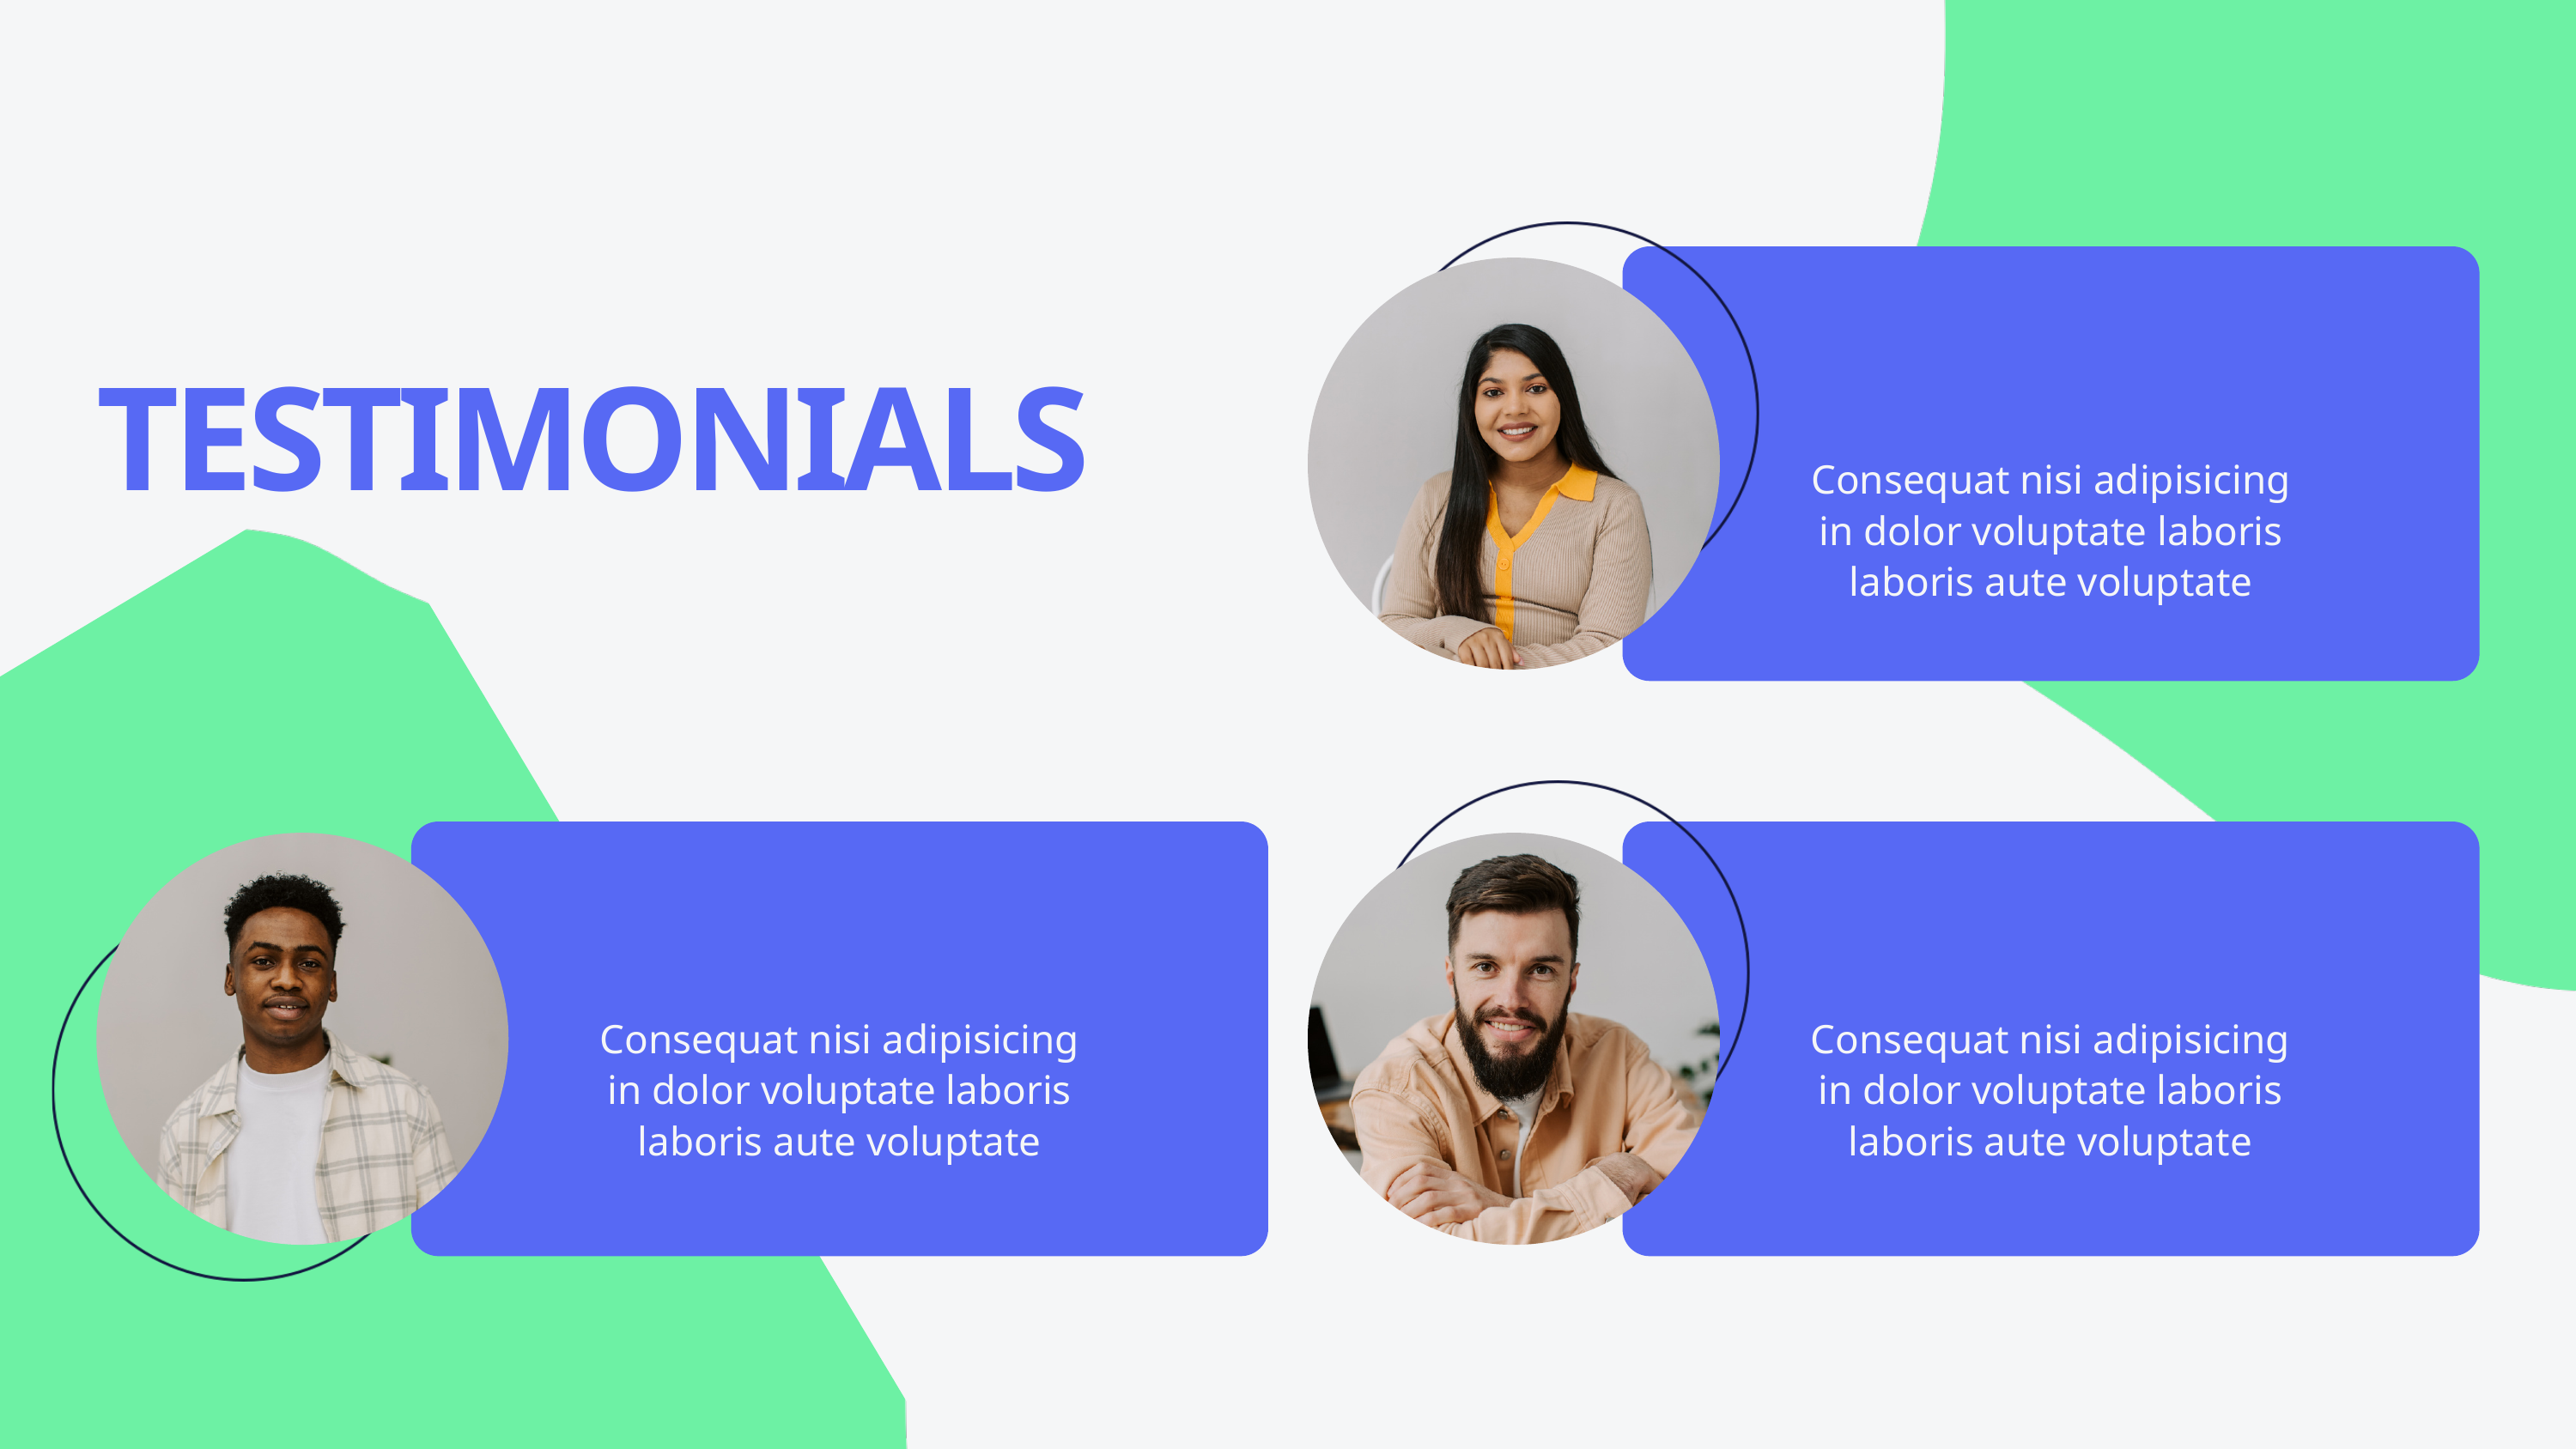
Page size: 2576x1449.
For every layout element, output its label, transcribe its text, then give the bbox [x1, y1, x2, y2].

text_box [52, 898, 436, 1282]
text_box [410, 821, 1269, 1257]
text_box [1307, 257, 1721, 670]
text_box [95, 832, 509, 1246]
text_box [1307, 832, 1721, 1246]
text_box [1622, 246, 2480, 682]
text_box TESTIMONIALS [96, 347, 1200, 519]
text_box [1376, 221, 1759, 256]
text_box [0, 519, 935, 1449]
text_box [1818, 0, 2576, 1011]
text_box [1366, 780, 1750, 831]
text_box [1622, 821, 2480, 1257]
